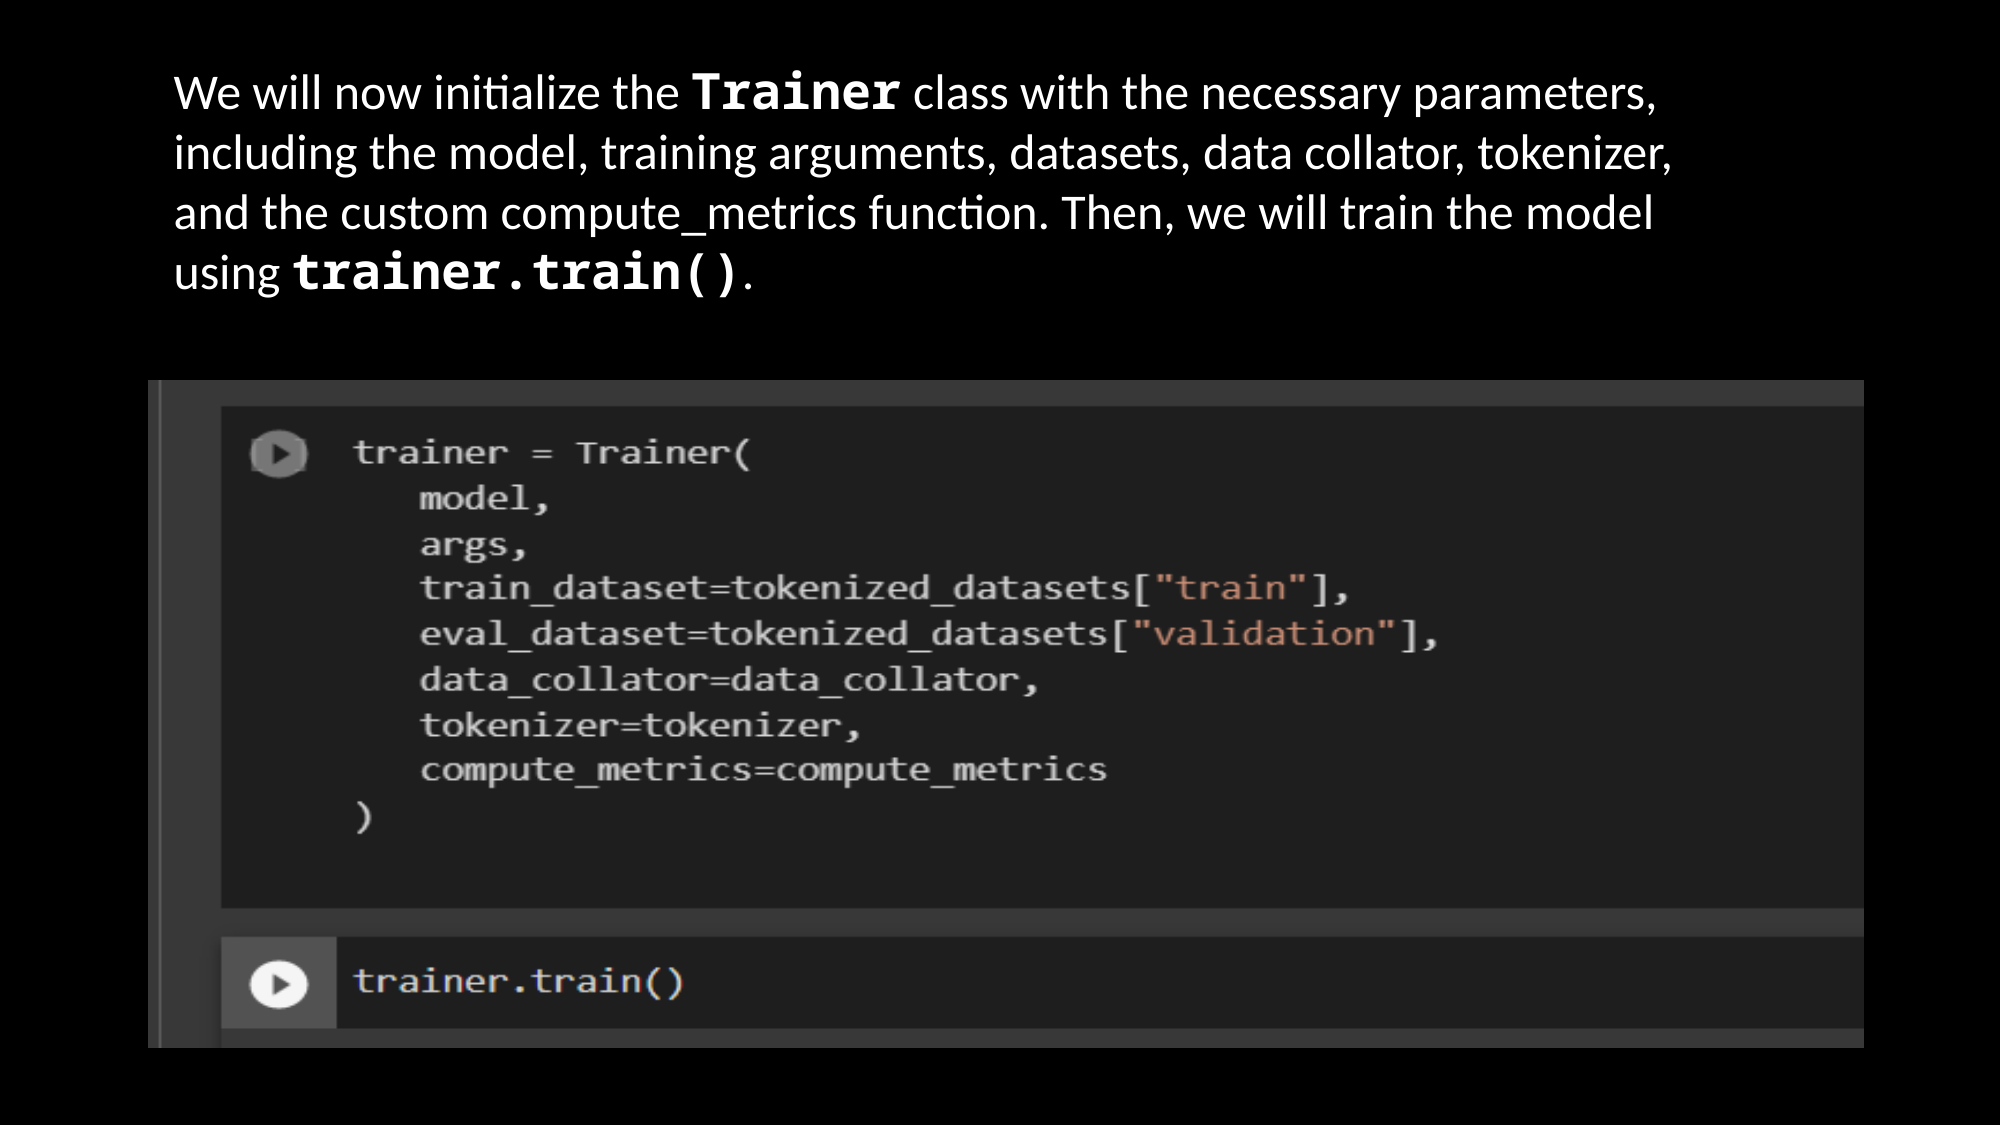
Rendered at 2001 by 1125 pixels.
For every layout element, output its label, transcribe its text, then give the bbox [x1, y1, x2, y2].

picture [148, 380, 1864, 1048]
text_box We will now initialize the Trainer class with the necessary parameters, including the model, training arguments, datasets, data collator, tokenizer, and the custom compute_metrics function. Then, we will train the model using trainer.train(). [158, 52, 1693, 307]
